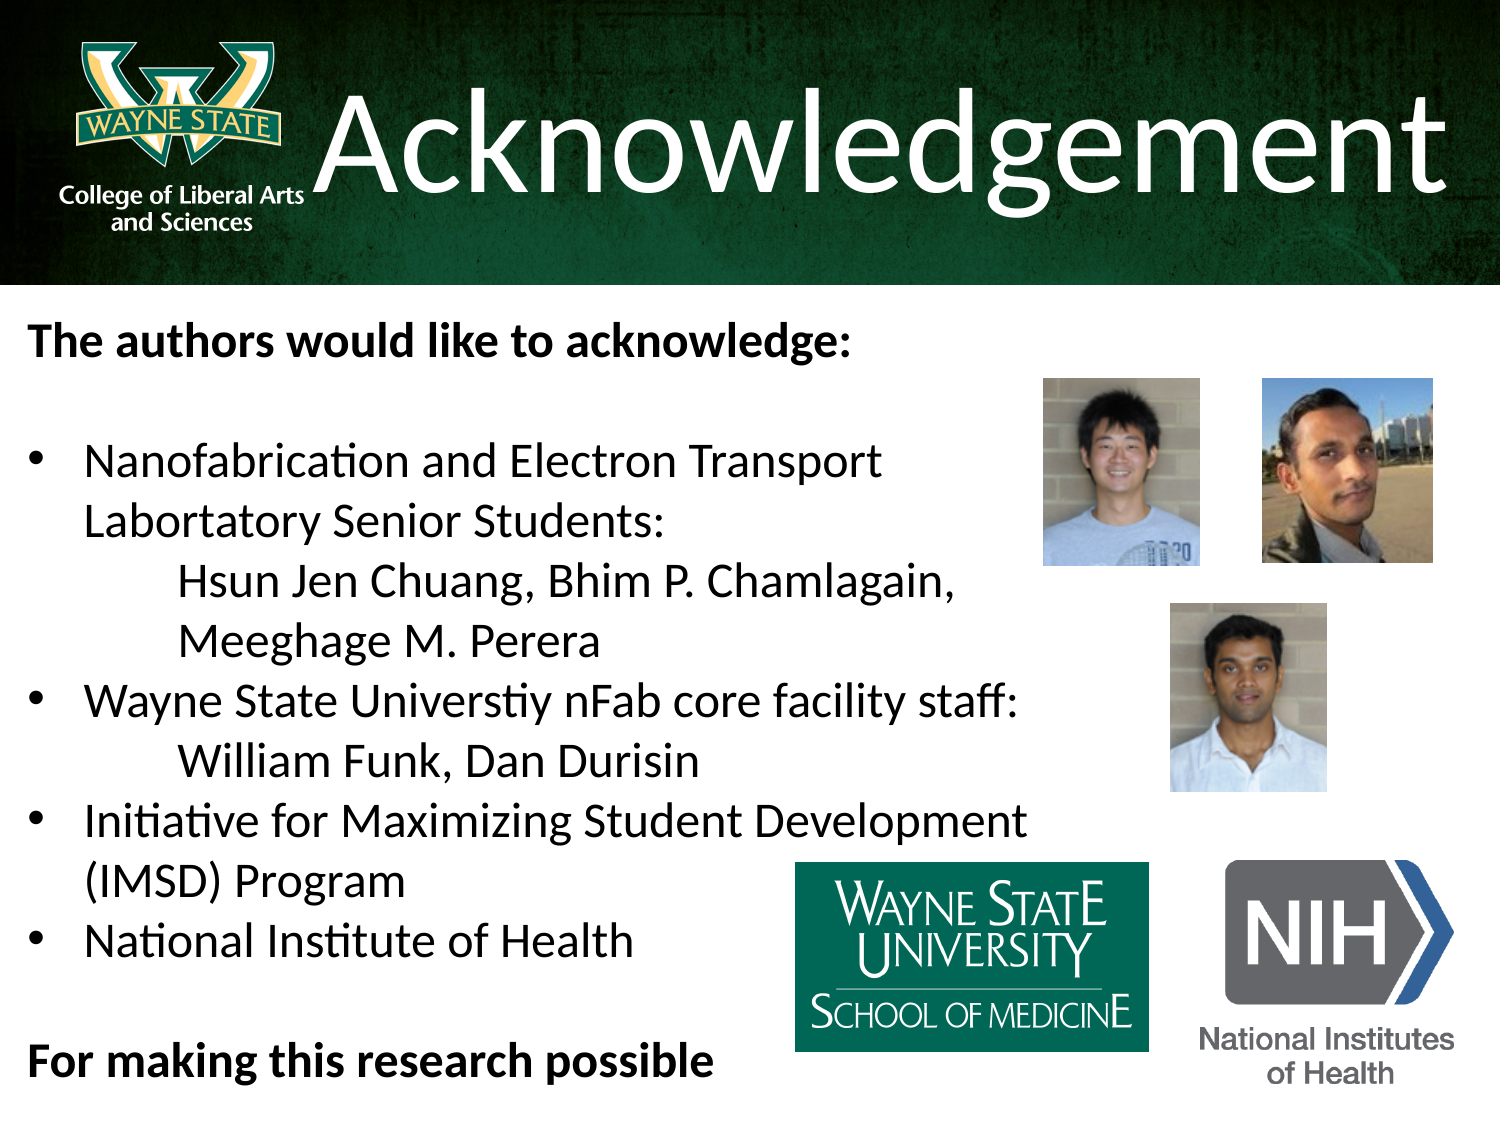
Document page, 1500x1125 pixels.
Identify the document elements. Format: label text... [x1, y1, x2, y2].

picture [795, 862, 1150, 1052]
picture [0, 0, 1500, 566]
text_box The authors would like to acknowledge: Nanofabrication and Electron Transport Labortatory Senior Students: Hsun Jen Chuang, Bhim P. Chamlagain, Meeghage M. Perera Wayne State Universtiy nFab core facility staff: William Funk, Dan Durisin Initiative for Maximizing Student Development (IMSD) Program National Institute of Health For making this research possible [12, 561, 1075, 1095]
picture [1199, 860, 1454, 1084]
picture [1170, 603, 1327, 792]
